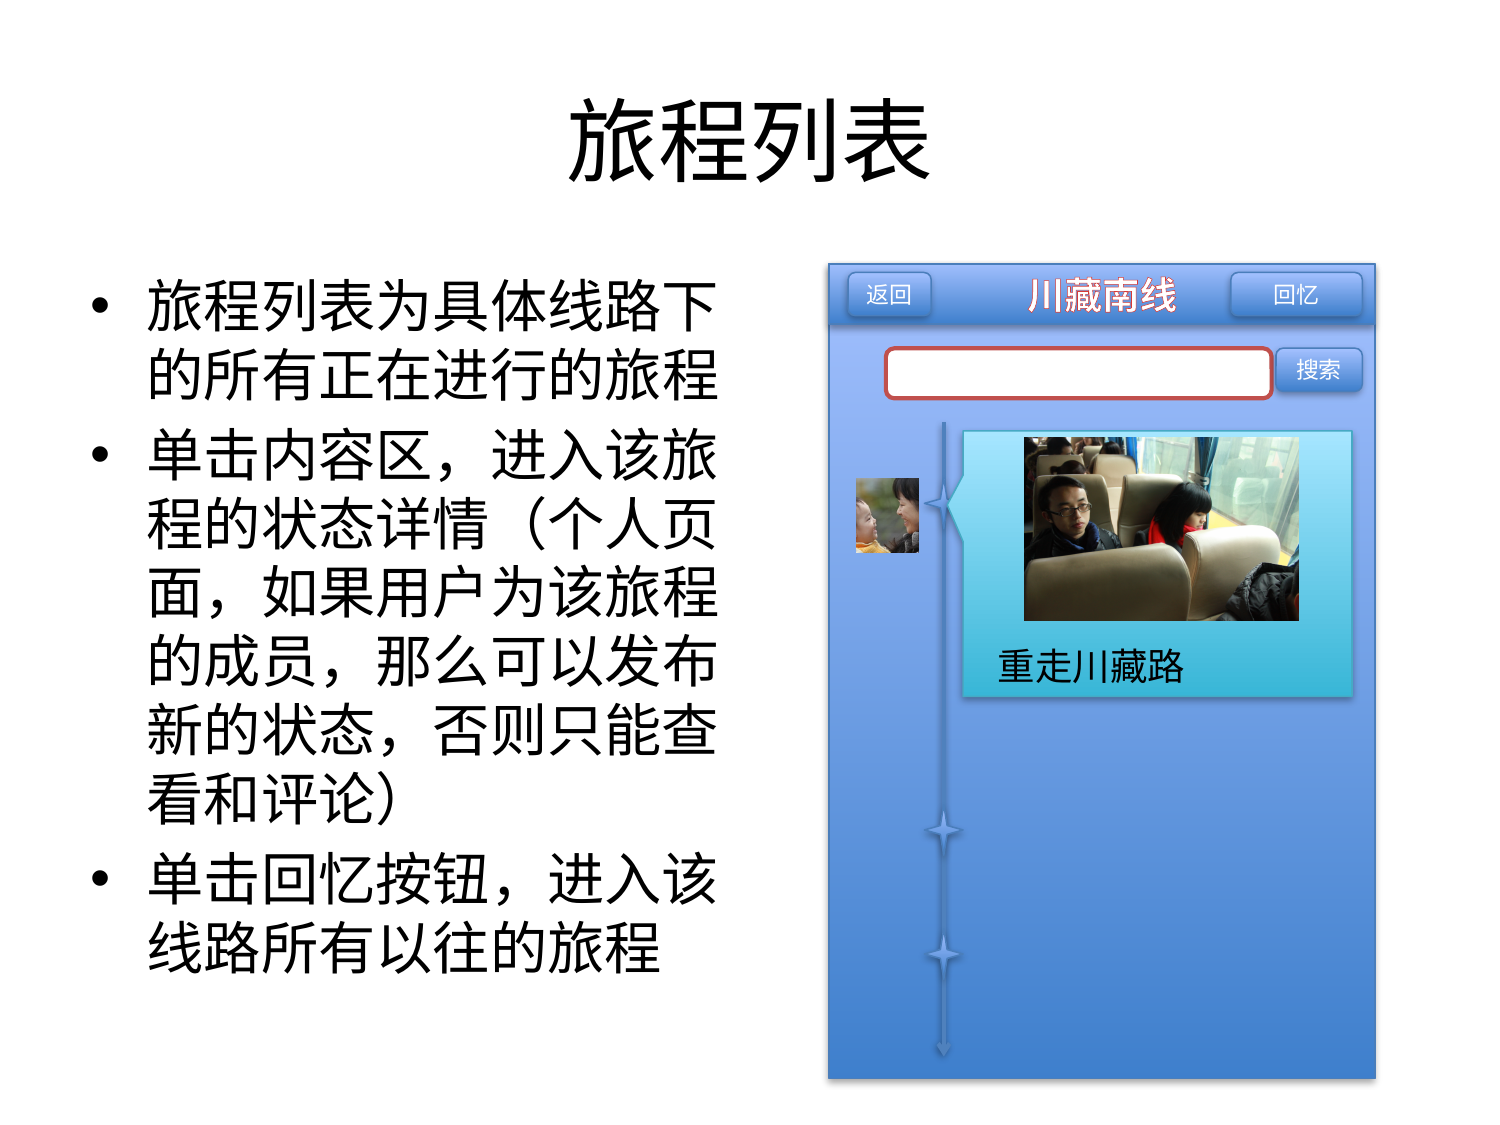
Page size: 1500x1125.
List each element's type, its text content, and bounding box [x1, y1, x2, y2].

title 旅程列表 [75, 45, 1425, 233]
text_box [828, 263, 1376, 1079]
list 旅程列表为具体线路下的所有正在进行的旅程 单击内容区，进入该旅程的状态详情（个人页面，如果用户为该旅程的成员，那么可以发布新的状态，否则只能查看和评论） 单击回忆按钮，进入该线路所有以往的旅程 [75, 262, 754, 1005]
